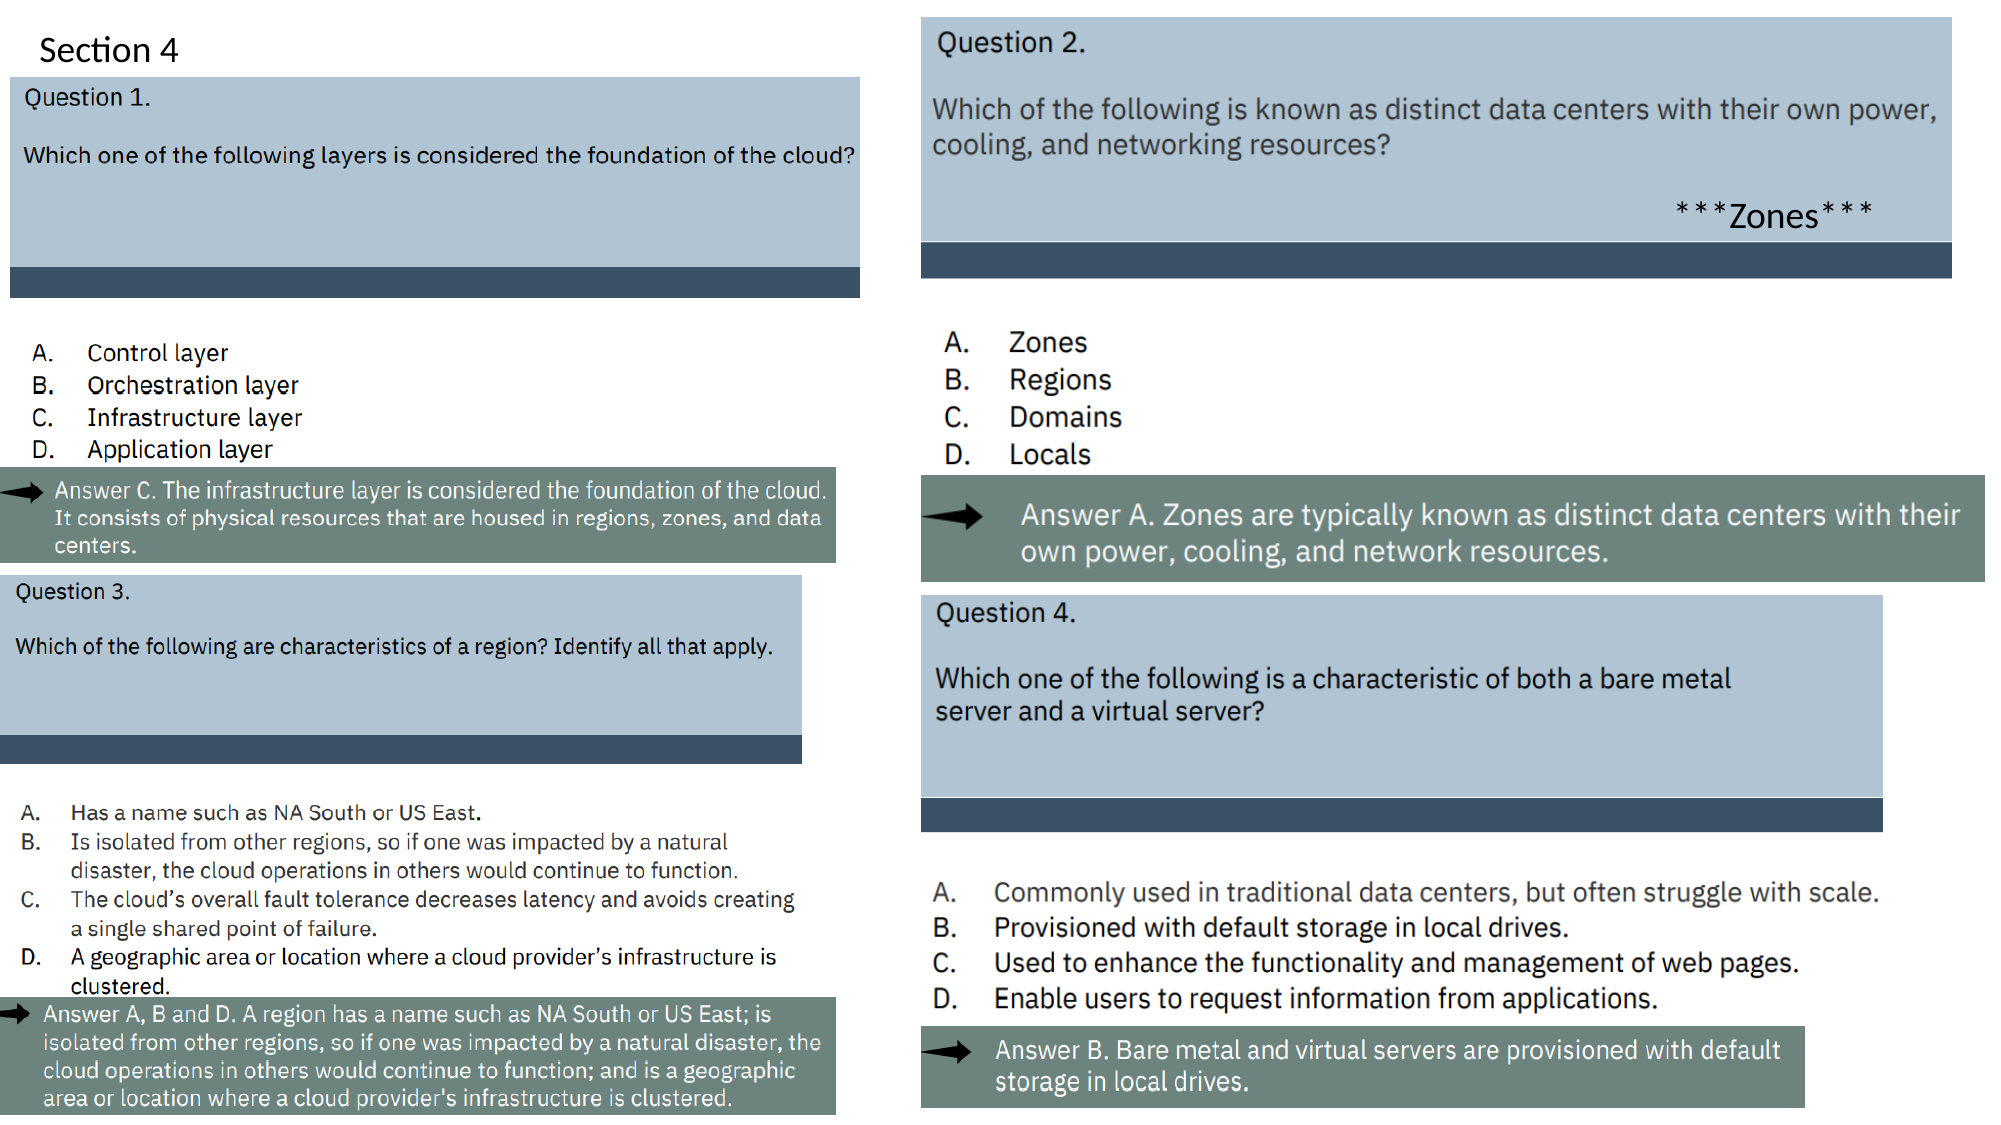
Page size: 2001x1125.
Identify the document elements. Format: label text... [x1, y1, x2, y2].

picture [0, 575, 836, 1115]
picture [921, 475, 1985, 582]
text_box Section 4 [24, 17, 194, 77]
picture [921, 595, 1883, 1108]
picture [0, 77, 860, 563]
picture [921, 17, 1952, 473]
